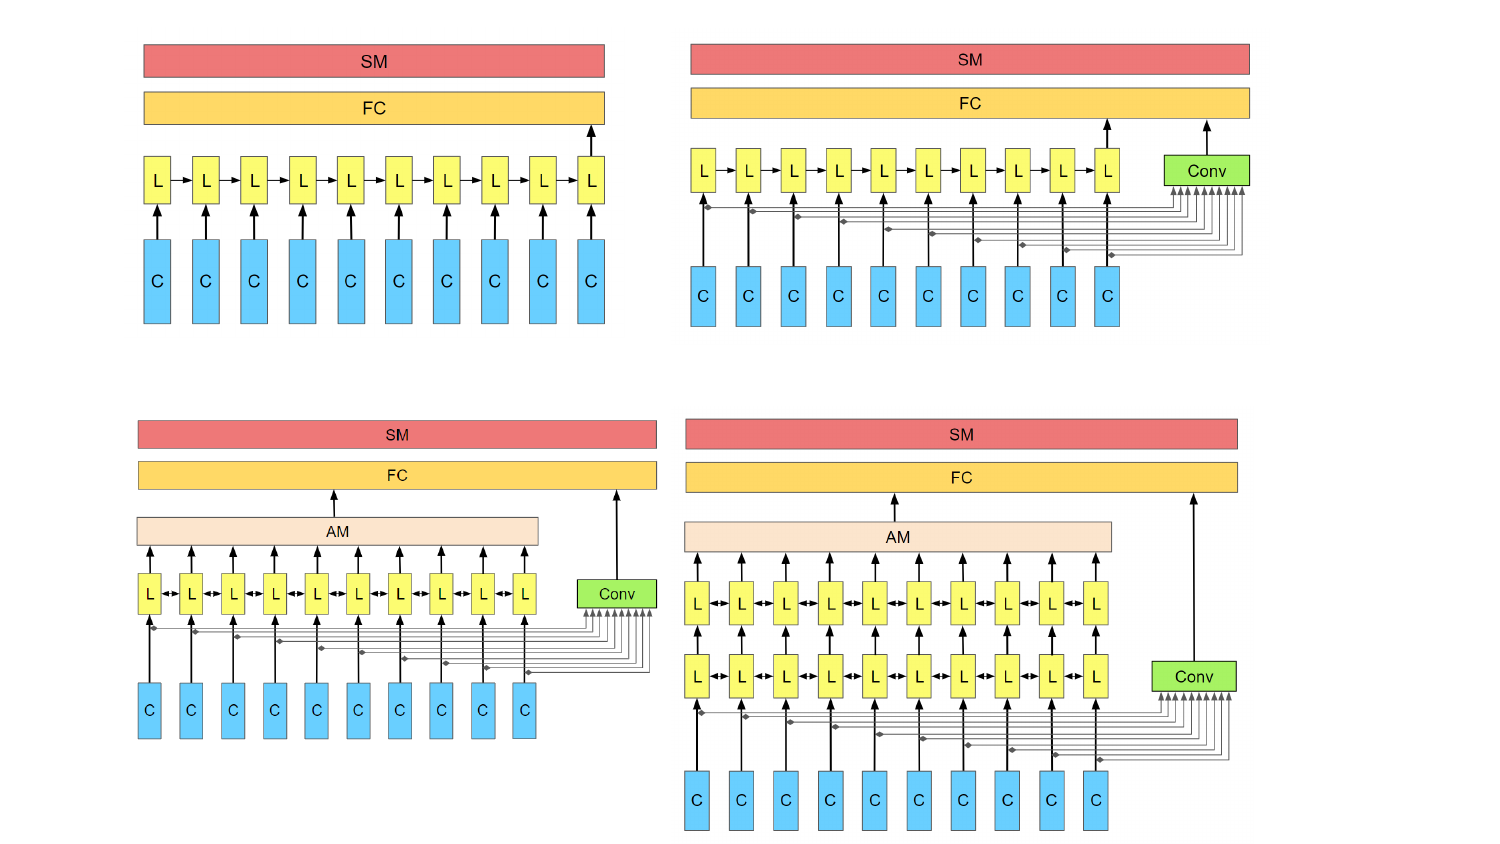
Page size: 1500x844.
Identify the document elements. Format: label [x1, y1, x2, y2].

picture [123, 406, 1254, 844]
picture [123, 27, 625, 339]
picture [671, 28, 1270, 345]
